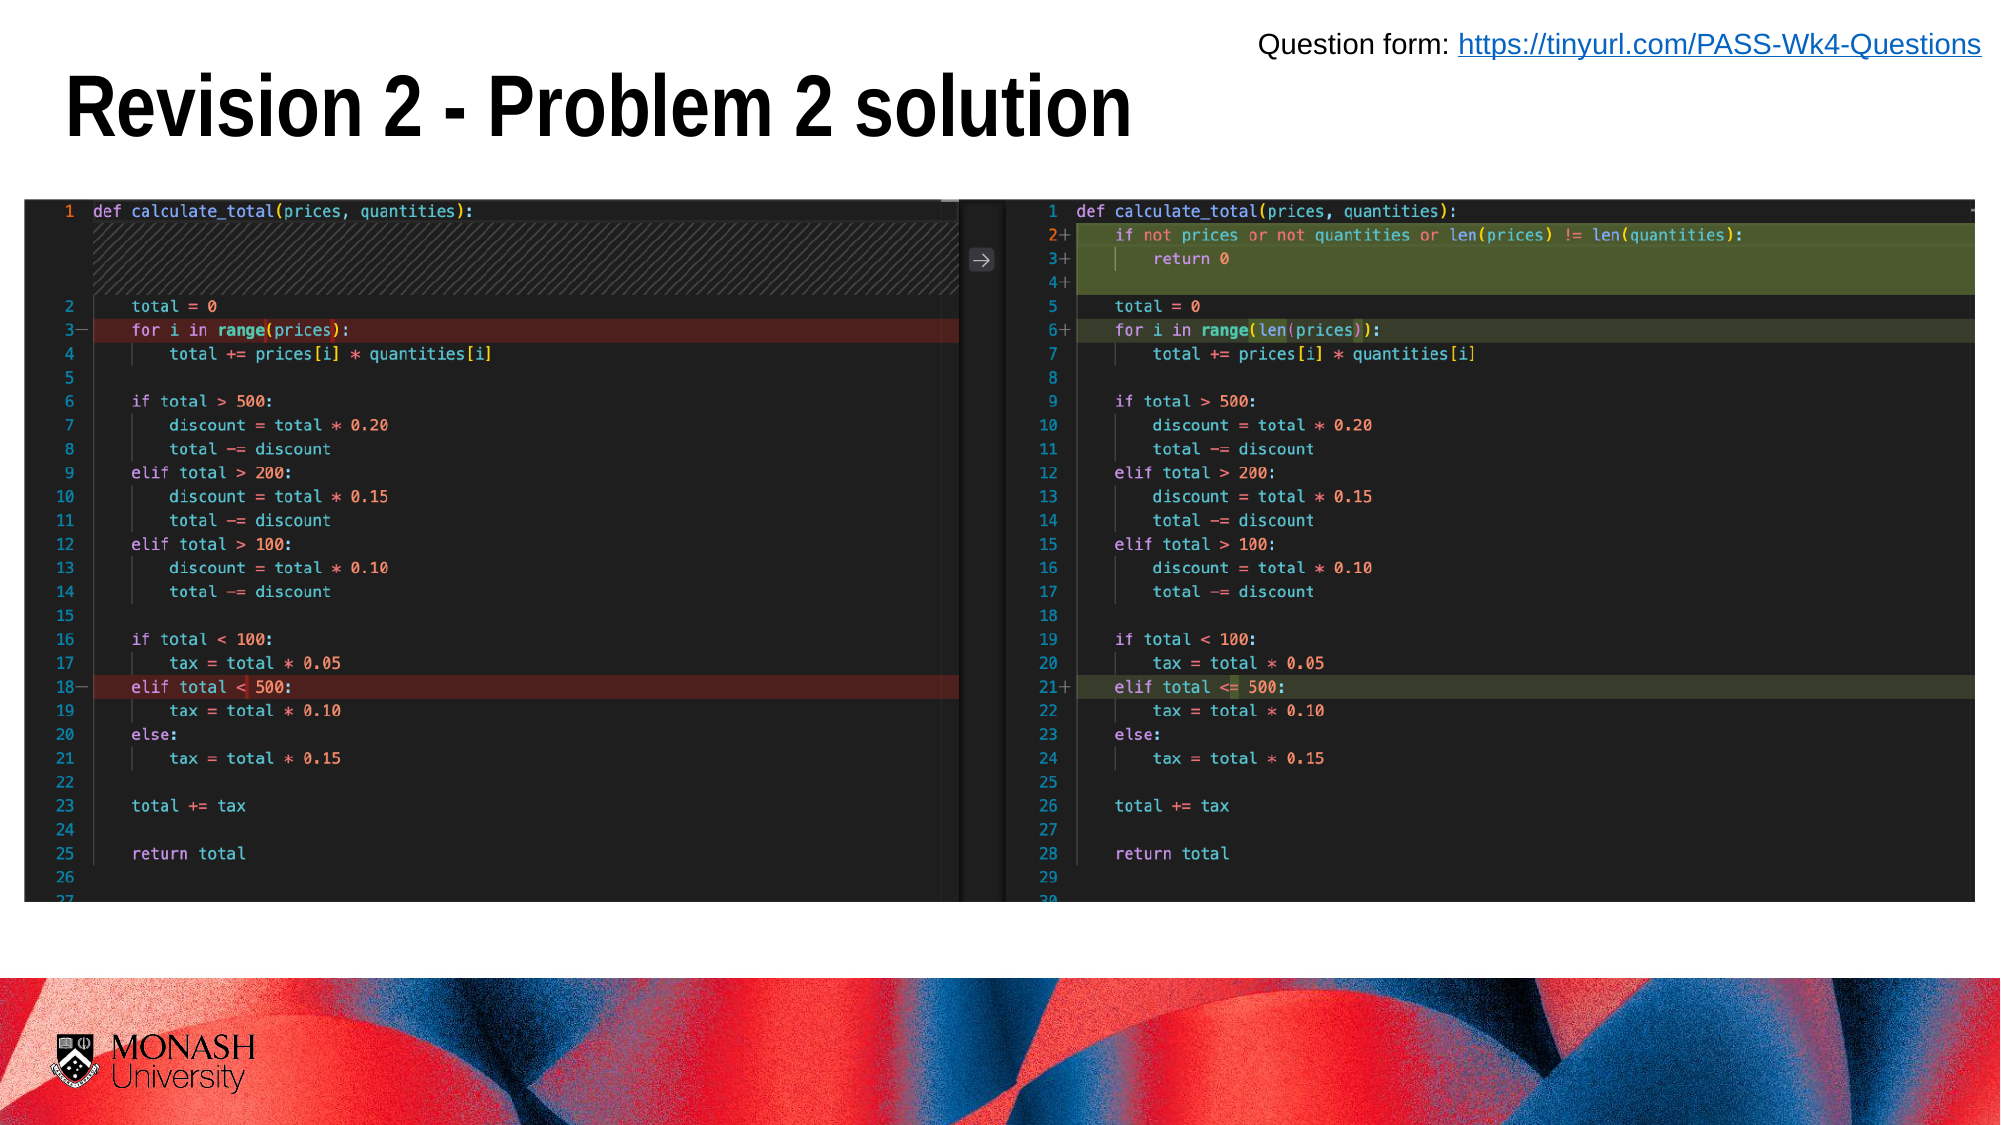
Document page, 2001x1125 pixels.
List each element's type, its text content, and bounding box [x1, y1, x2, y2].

text_box Question form: https://tinyurl.com/PASS-Wk4-Questions [1242, 9, 2000, 75]
text_box Revision 2 - Problem 2 solution [50, 53, 1401, 175]
picture [0, 0, 2001, 1125]
